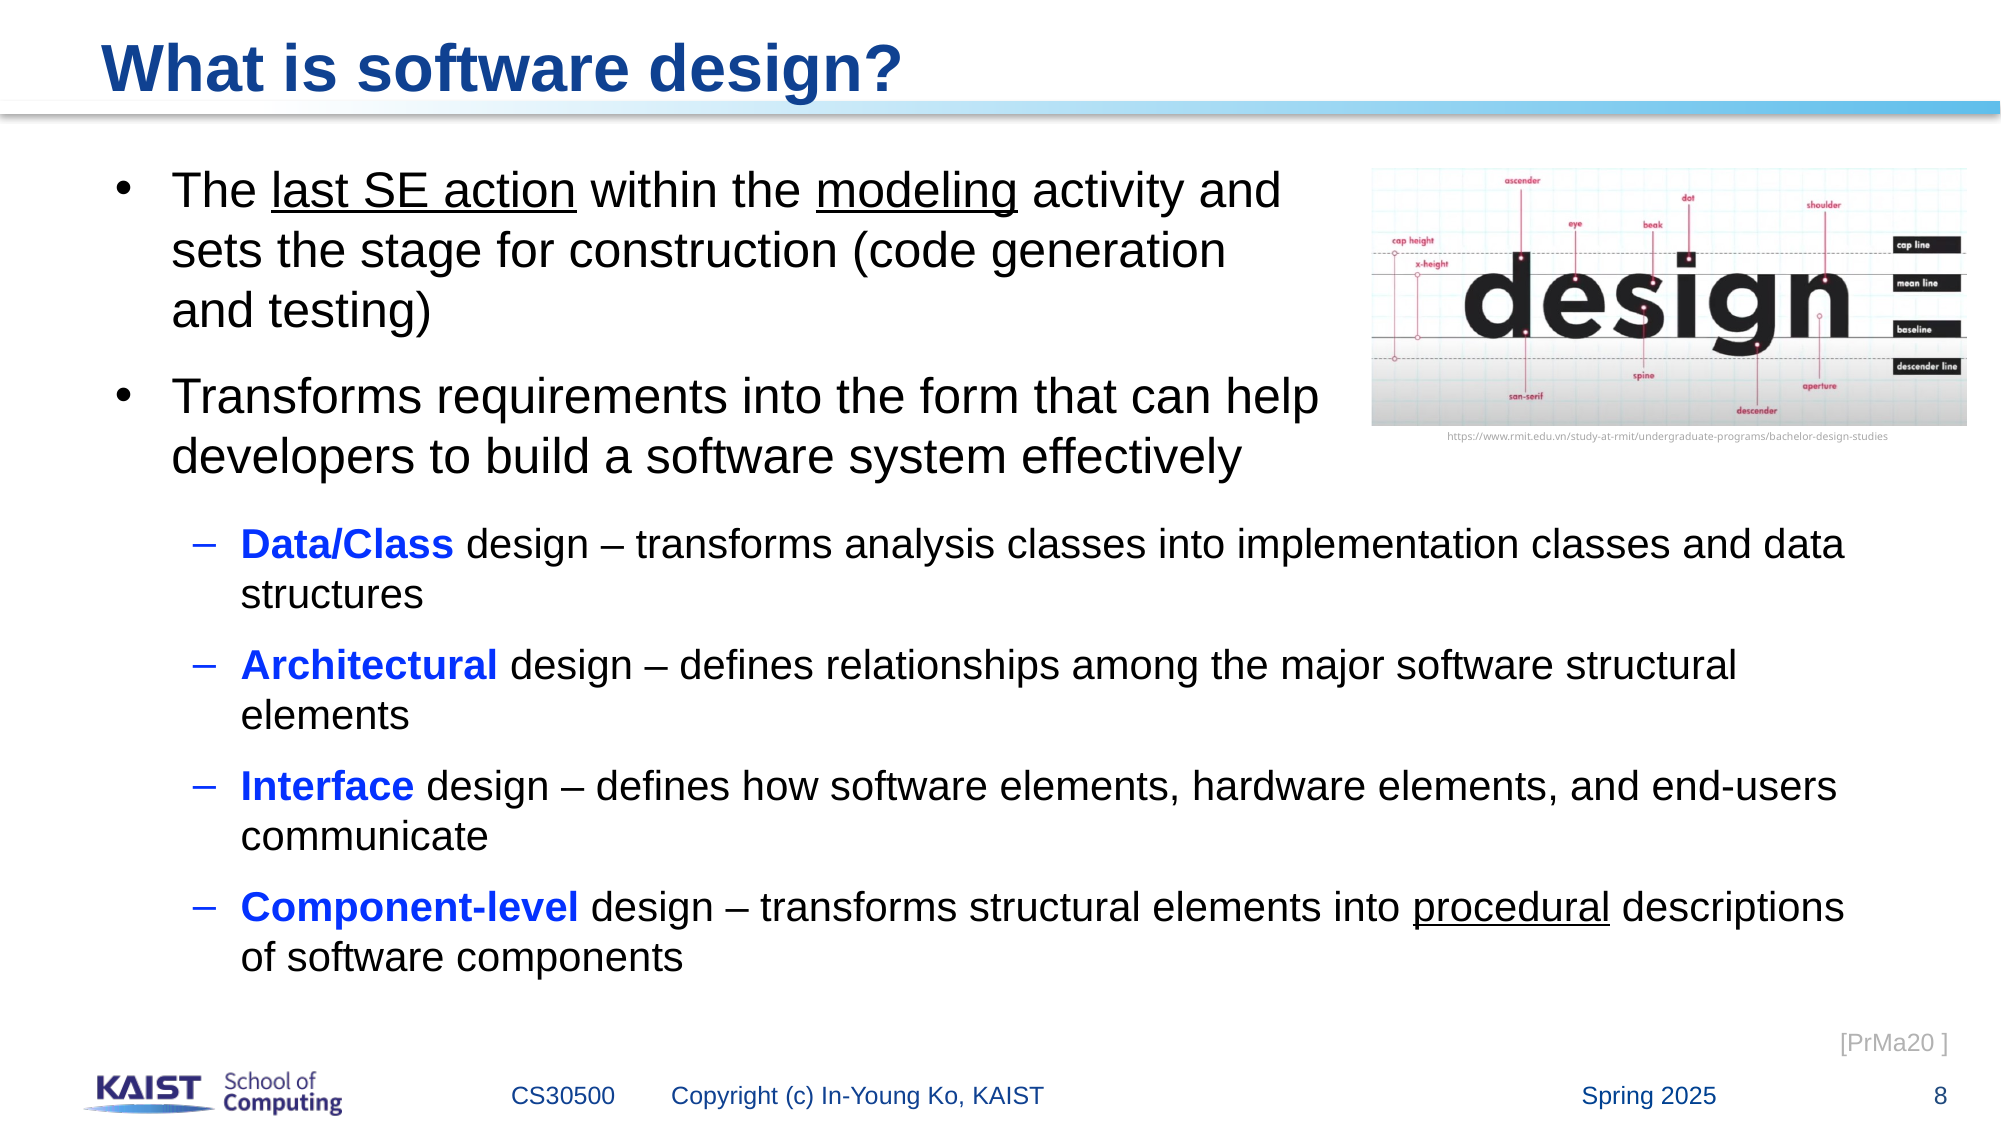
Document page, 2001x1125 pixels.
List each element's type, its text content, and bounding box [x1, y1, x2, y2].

slide_number 8 [1833, 1065, 1963, 1125]
text_box [PrMa20 ] [1825, 1019, 1971, 1064]
footer CS30500 Copyright (c) In-Young Ko, KAIST [496, 1065, 1517, 1125]
slide_number Spring 2025 [1566, 1064, 1800, 1125]
text_box Data/Class design – transforms analysis classes into implementation classes and data structures Architectural design – defines relationships among the major software structural elements Interface design – defines how software elements, hardware elements, and end-users communicate Component-level design – transforms structural elements into procedural descriptions of software components [112, 509, 1900, 988]
title What is software design? [86, 19, 1914, 112]
text_box https://www.rmit.edu.vn/study-at-rmit/undergraduate-programs/bachelor-design-studies [1432, 434, 1906, 450]
picture [1371, 168, 1968, 426]
list The last SE action within the modeling activity and sets the stage for construction (code generation and testing) Transforms requirements into the form that can help developers to build a software system effectively [99, 149, 1338, 505]
picture [80, 1054, 342, 1125]
